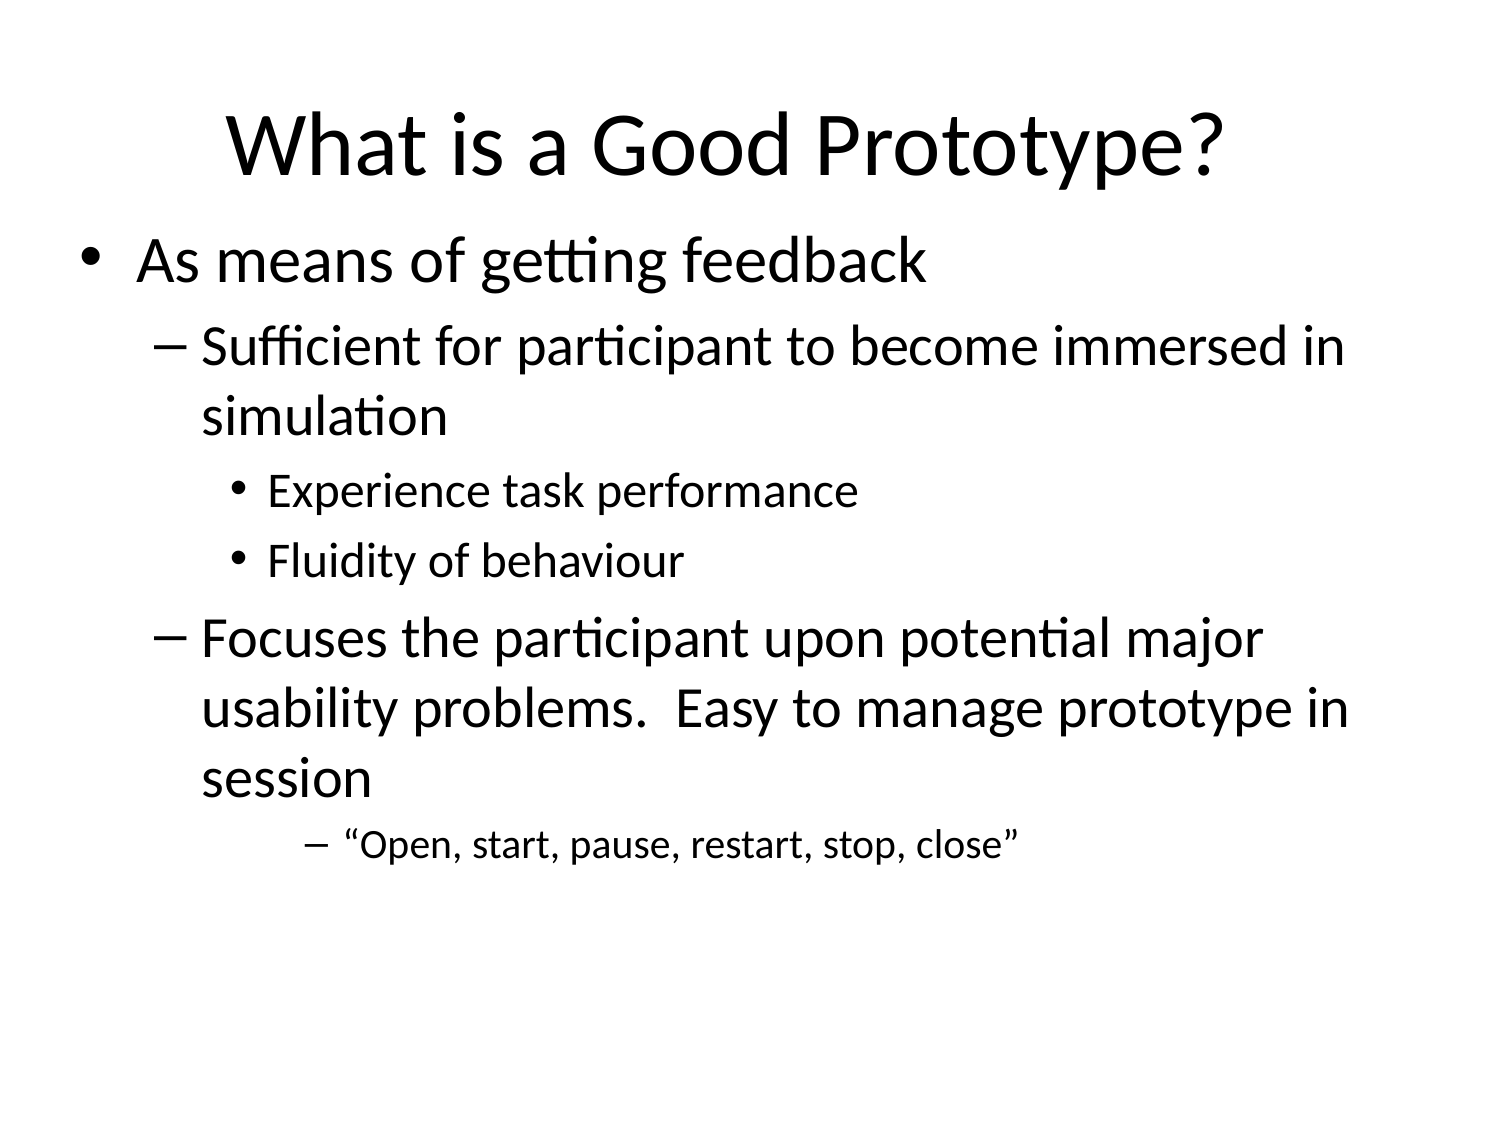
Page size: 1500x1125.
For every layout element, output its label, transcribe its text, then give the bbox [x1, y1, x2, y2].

title What is a Good Prototype? [75, 45, 1425, 208]
list As means of getting feedback Sufficient for participant to become immersed in simulation Experience task performance Fluidity of behaviour Focuses the participant upon potential major usability problems. Easy to manage prototype in session “Open, start, pause, restart, stop, close” [64, 208, 1425, 1059]
